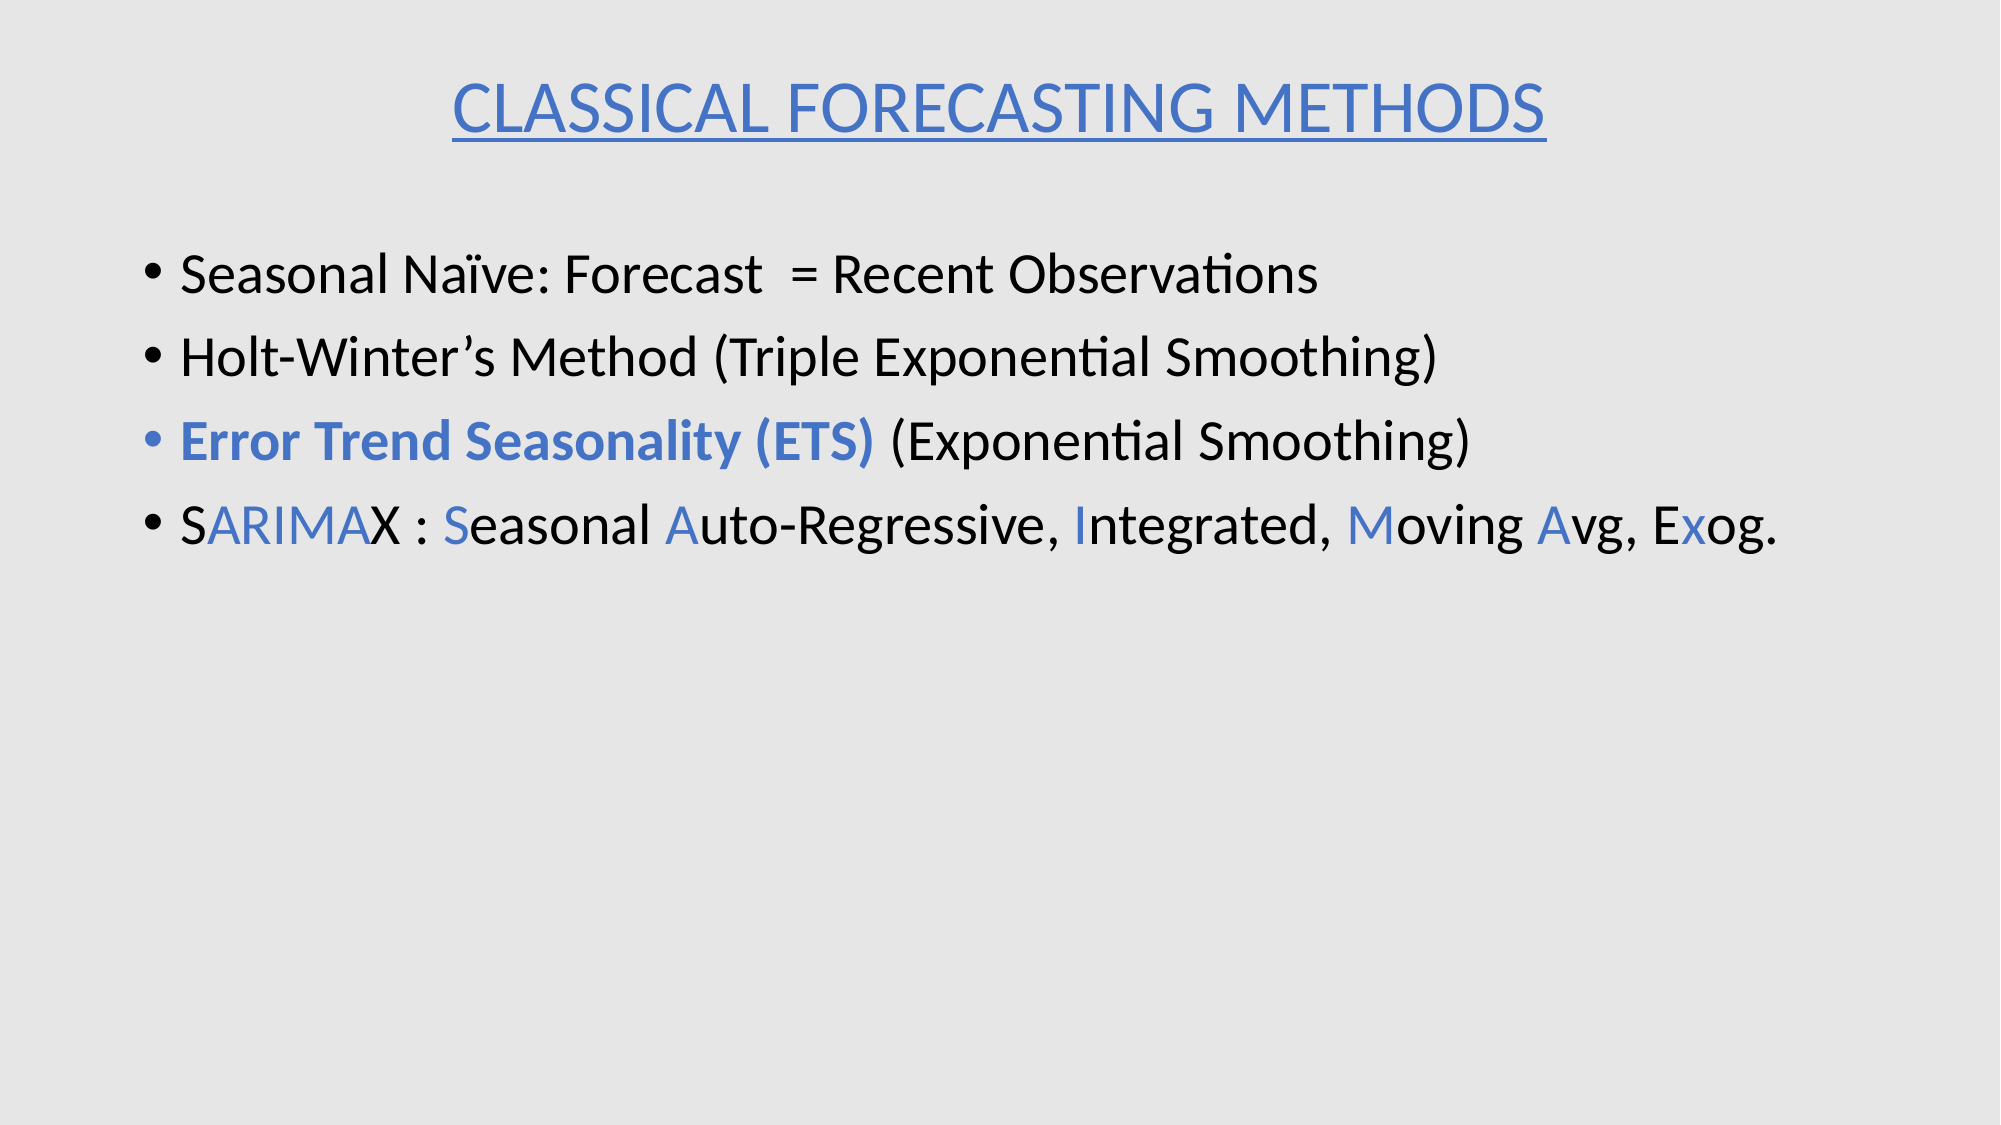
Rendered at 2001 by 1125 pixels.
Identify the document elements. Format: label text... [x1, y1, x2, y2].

text_box CLASSICAL FORECASTING METHODS [437, 50, 1563, 156]
list Seasonal Naïve: Forecast = Recent Observations Holt-Winter’s Method (Triple Exponential Smoothing) Error Trend Seasonality (ETS) (Exponential Smoothing) SARIMAX : Seasonal Auto-Regressive, Integrated, Moving Avg, Exog. [127, 235, 1853, 1085]
